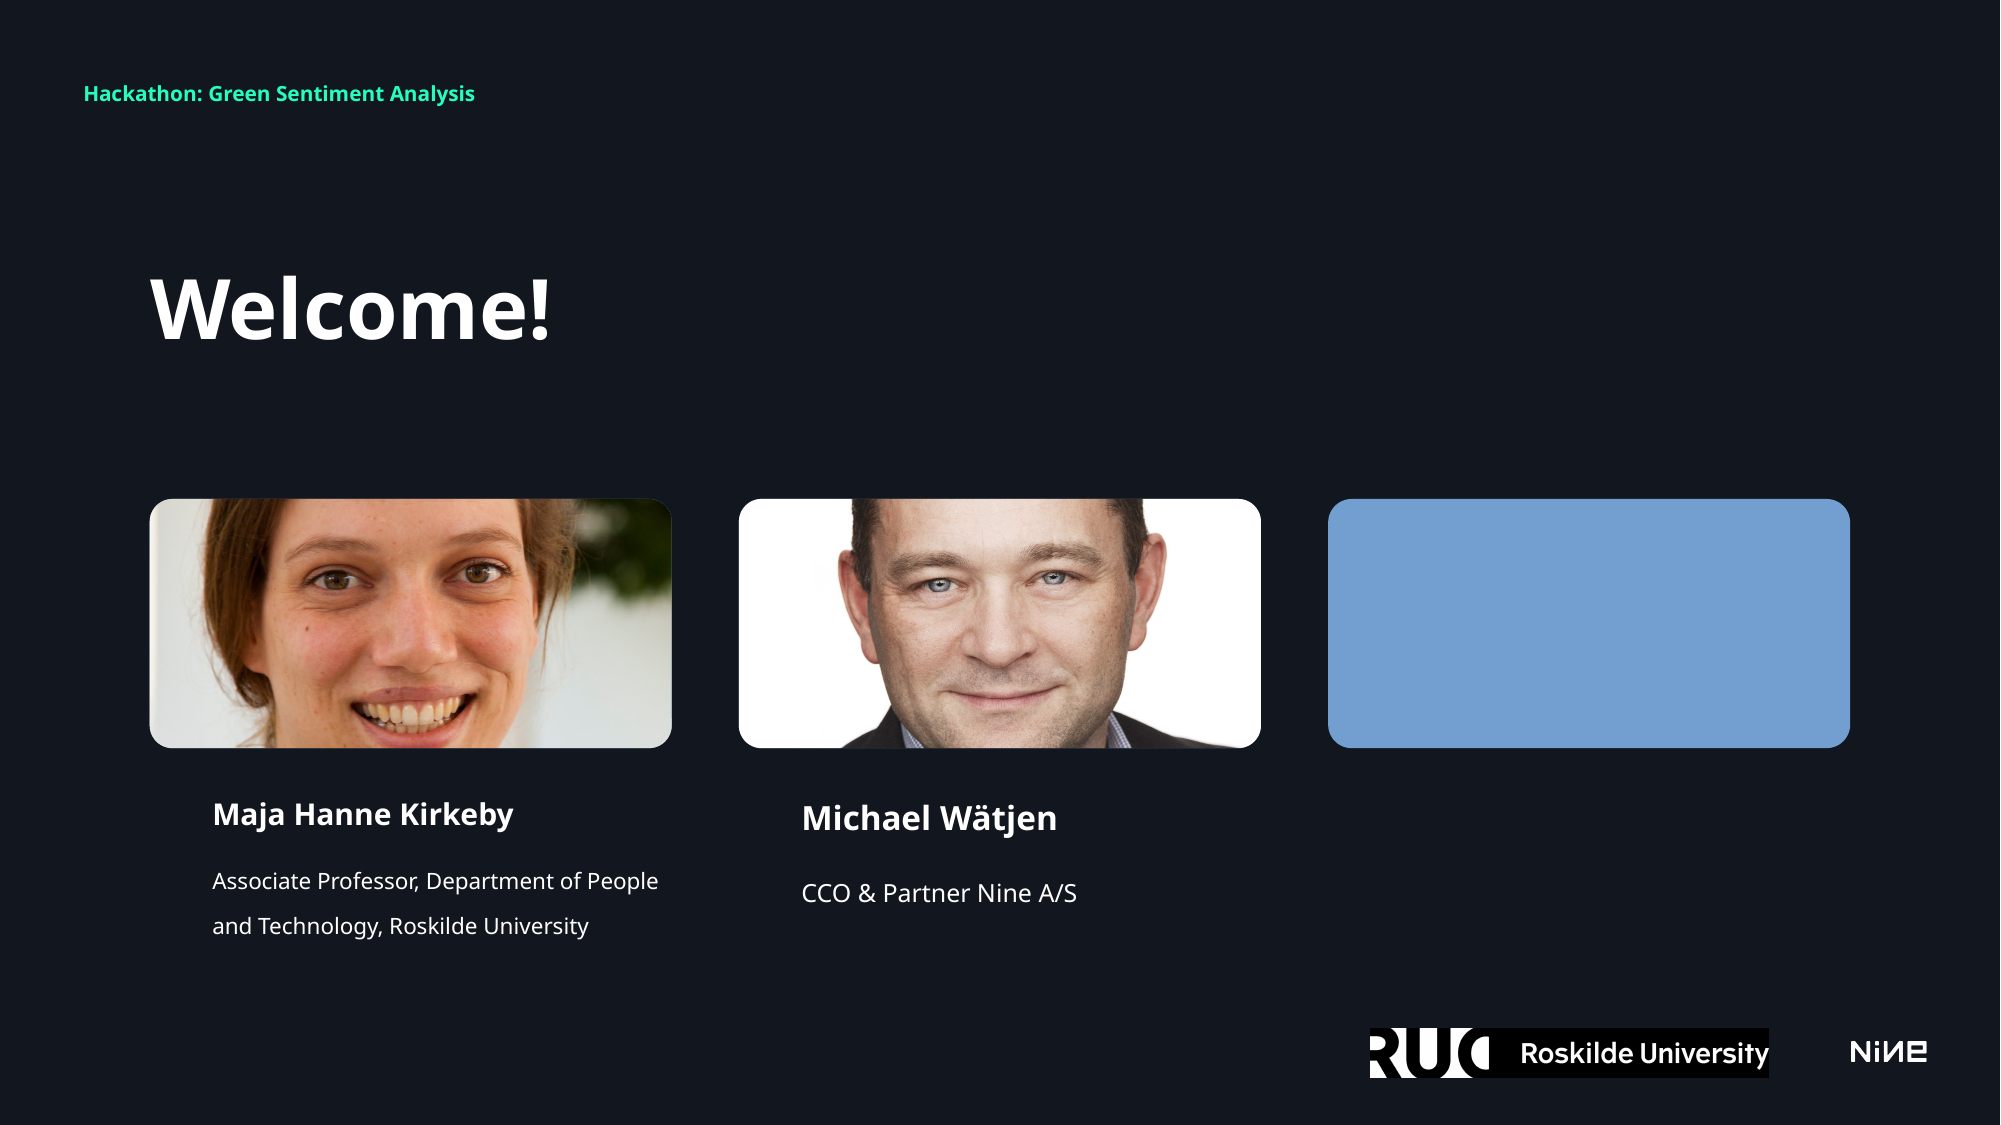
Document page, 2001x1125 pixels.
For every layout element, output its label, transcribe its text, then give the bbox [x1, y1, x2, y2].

picture [1370, 1028, 1769, 1078]
title Welcome! [150, 160, 1261, 438]
list Hackathon: Green Sentiment Analysis [83, 73, 1009, 109]
list Maja Hanne Kirkeby Associate Professor, Department of People and Technology, Roskilde University [212, 777, 672, 988]
picture [738, 498, 1262, 749]
picture [149, 498, 672, 749]
list Michael Wätjen CCO & Partner Nine A/S [801, 777, 1261, 988]
picture [1851, 1041, 1927, 1062]
